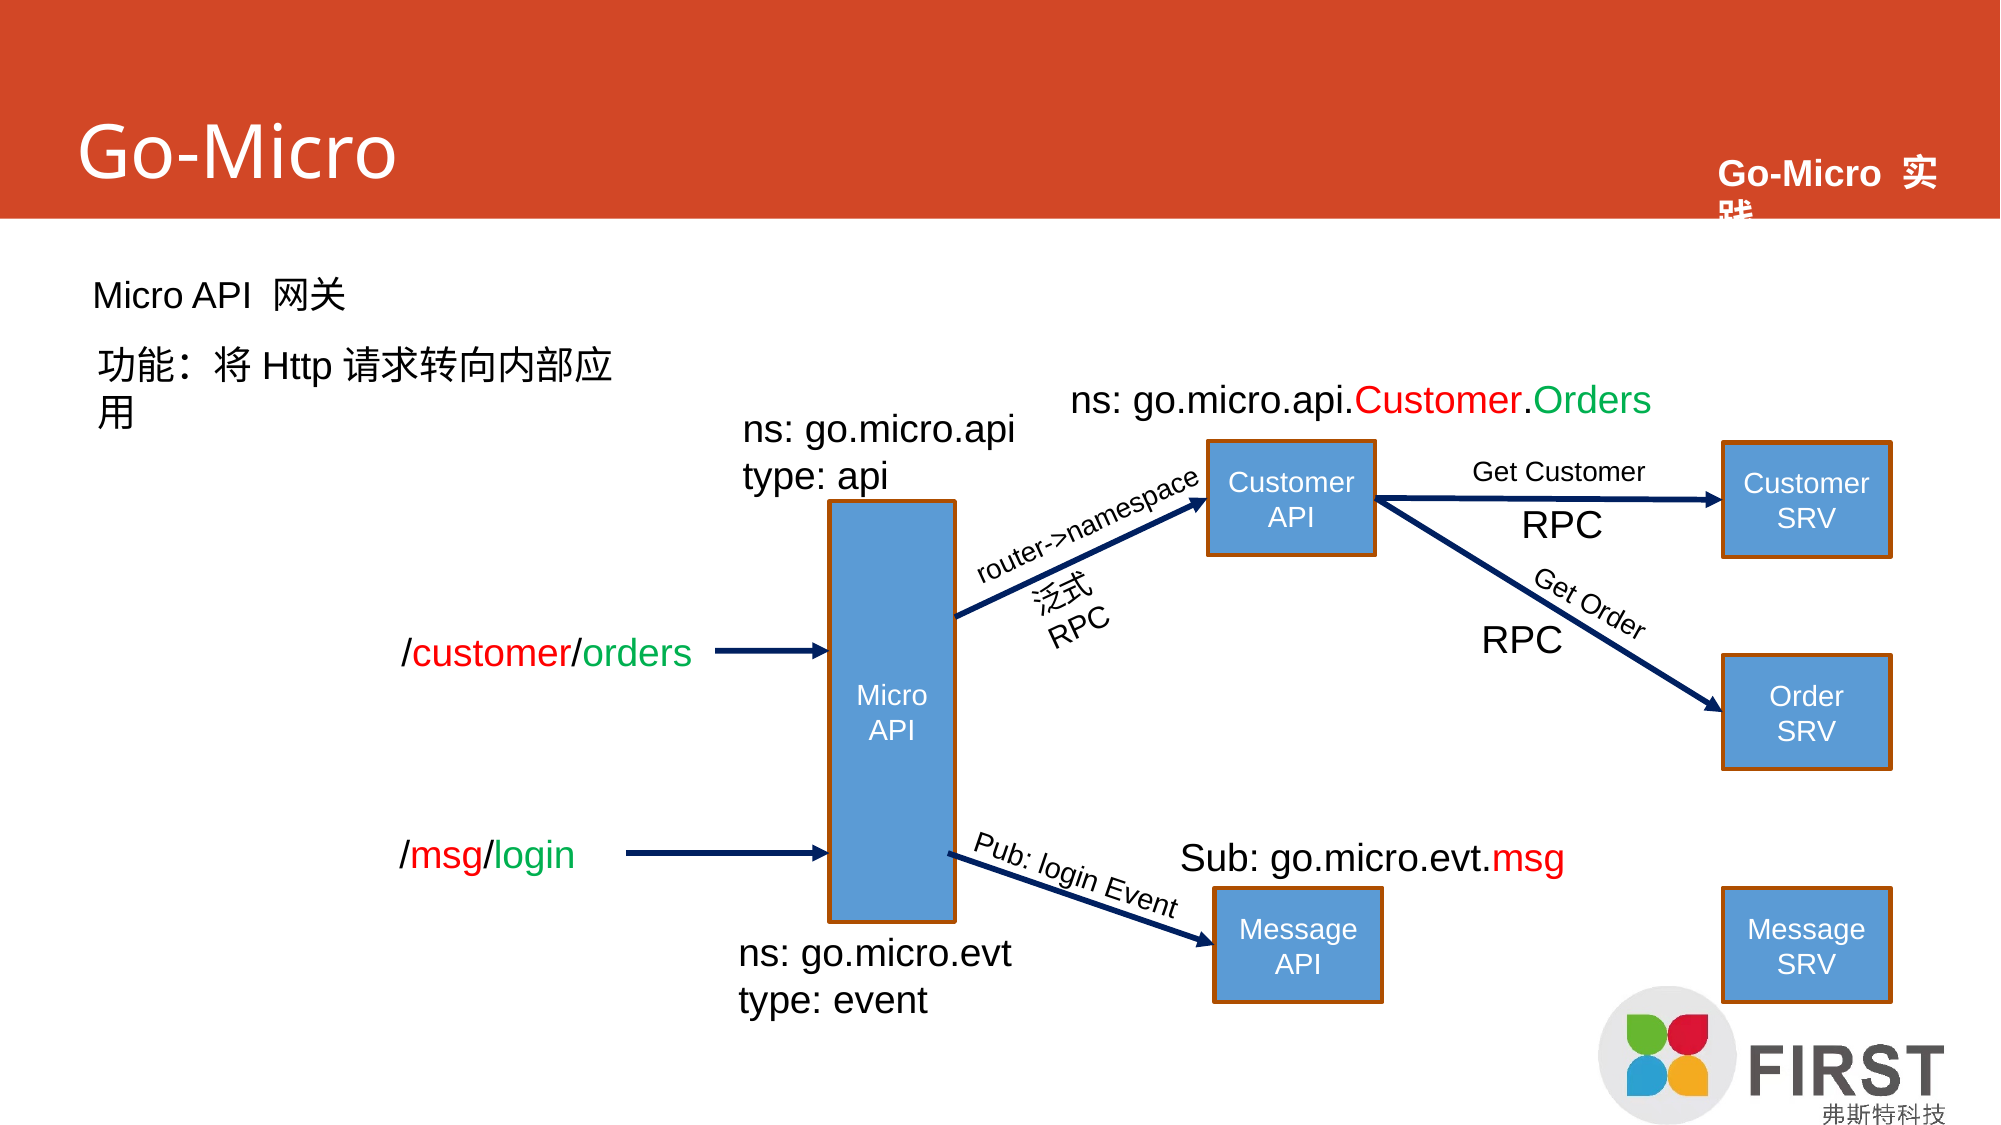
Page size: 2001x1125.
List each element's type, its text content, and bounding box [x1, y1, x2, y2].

title Go-Micro [61, 2, 1081, 202]
text_box Order SRV [1722, 654, 1891, 770]
text_box Go-Micro 实践 [1590, 141, 1988, 247]
text_box Micro API 网关 [74, 263, 362, 324]
text_box /customer/orders [381, 617, 716, 685]
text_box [947, 853, 1215, 945]
text_box Sub: go.micro.evt.msg [1159, 822, 1590, 891]
text_box ns: go.micro.api.Customer.Orders [1050, 364, 1700, 432]
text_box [1375, 497, 1723, 713]
text_box 泛式 RPC [1017, 618, 1077, 641]
text_box Message API [1214, 891, 1383, 1003]
text_box ns: go.micro.evt type: event [718, 917, 1044, 1033]
text_box Customer API [1207, 440, 1376, 556]
text_box router->namespace [1080, 439, 1228, 497]
text_box Get Customer [1452, 444, 1674, 497]
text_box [954, 497, 1208, 618]
picture [1543, 985, 2000, 1125]
text_box Message SRV [1722, 887, 1891, 1003]
text_box Pub: login Event [949, 807, 1100, 853]
text_box ns: go.micro.api type: api [722, 394, 1048, 509]
text_box /msg/login [379, 819, 599, 887]
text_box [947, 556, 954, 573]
text_box Customer SRV [1722, 442, 1891, 557]
text_box Micro API [829, 509, 955, 917]
text_box 功能：将Http请求转向内部应用 [77, 330, 662, 398]
